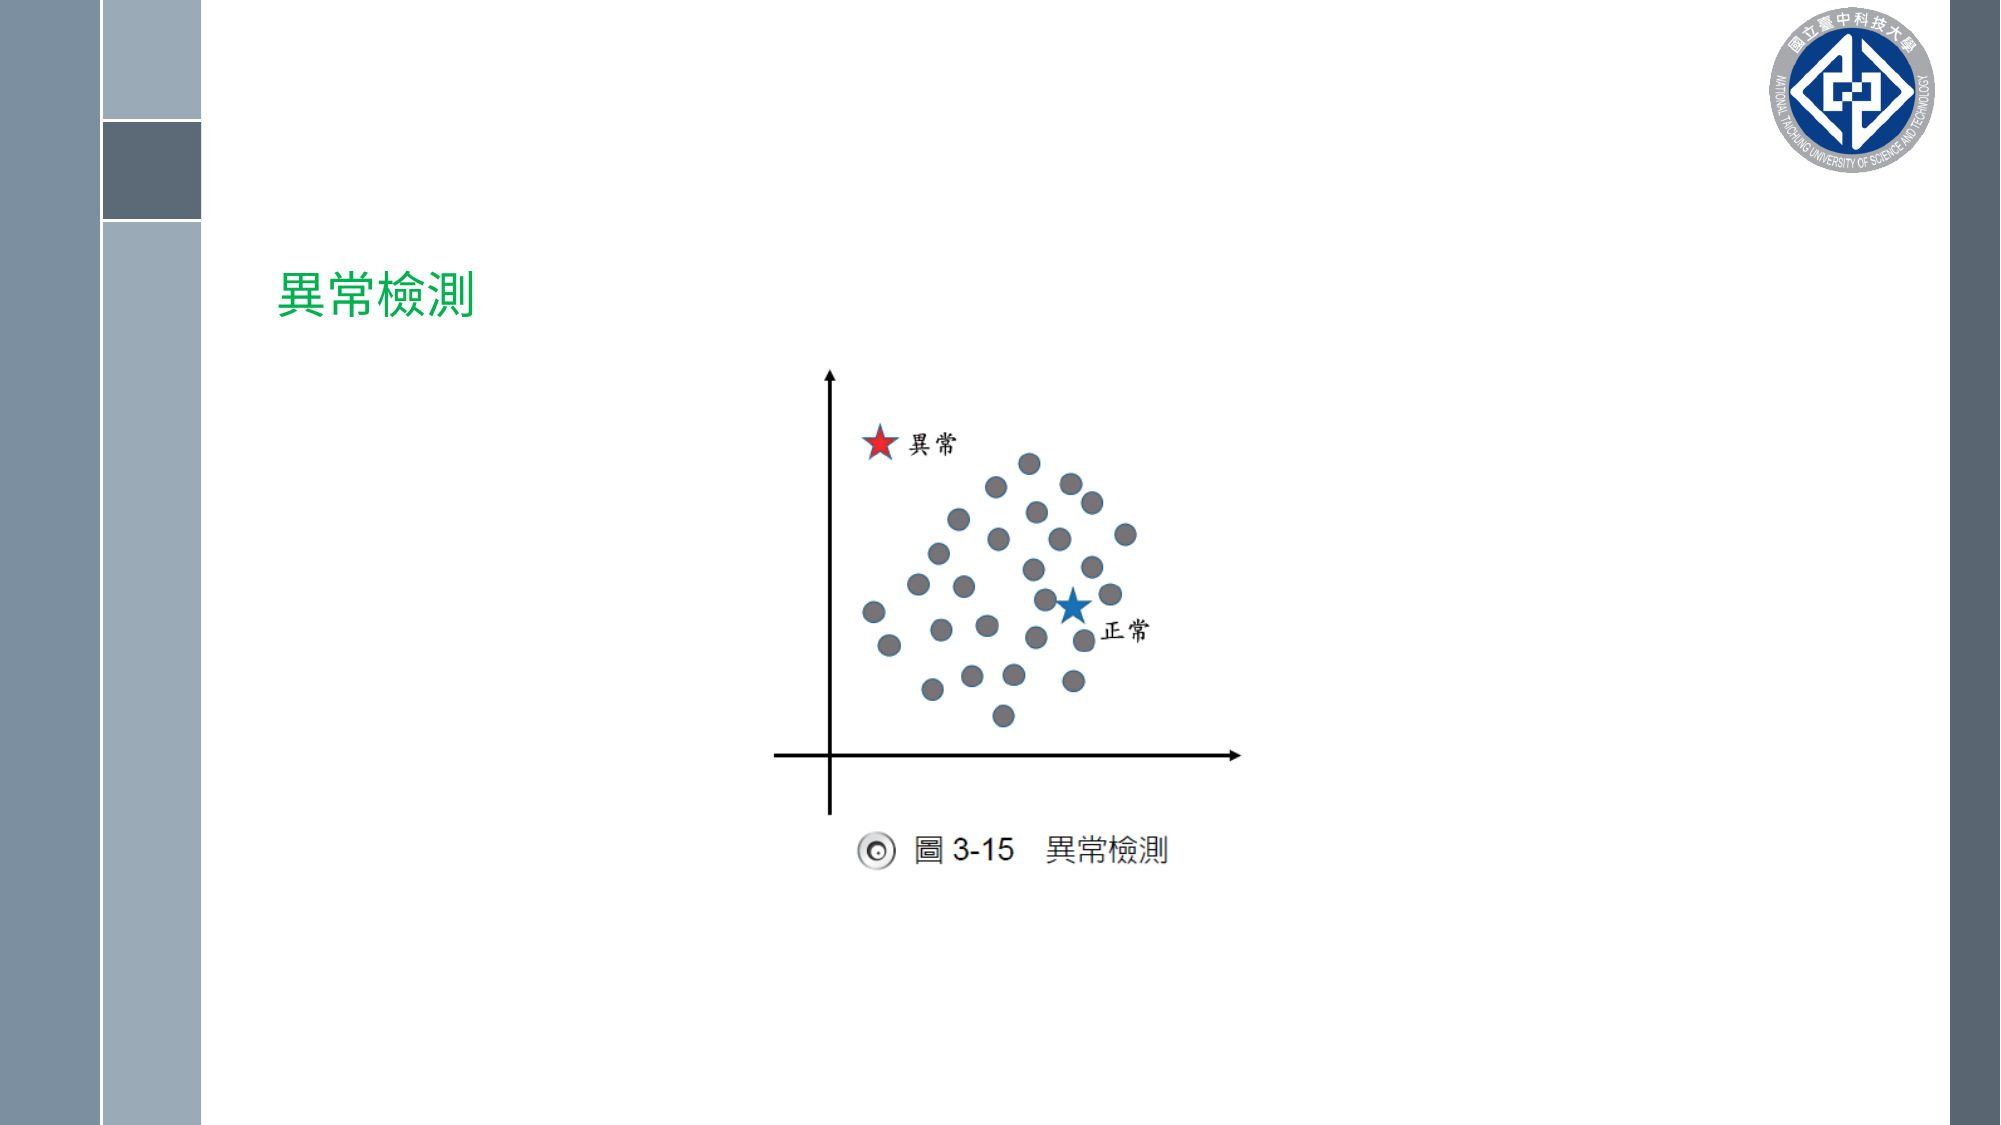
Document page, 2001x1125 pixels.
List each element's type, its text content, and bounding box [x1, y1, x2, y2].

picture [1769, 7, 1935, 173]
list 異常檢測 [261, 262, 1867, 1013]
picture [754, 357, 1254, 874]
